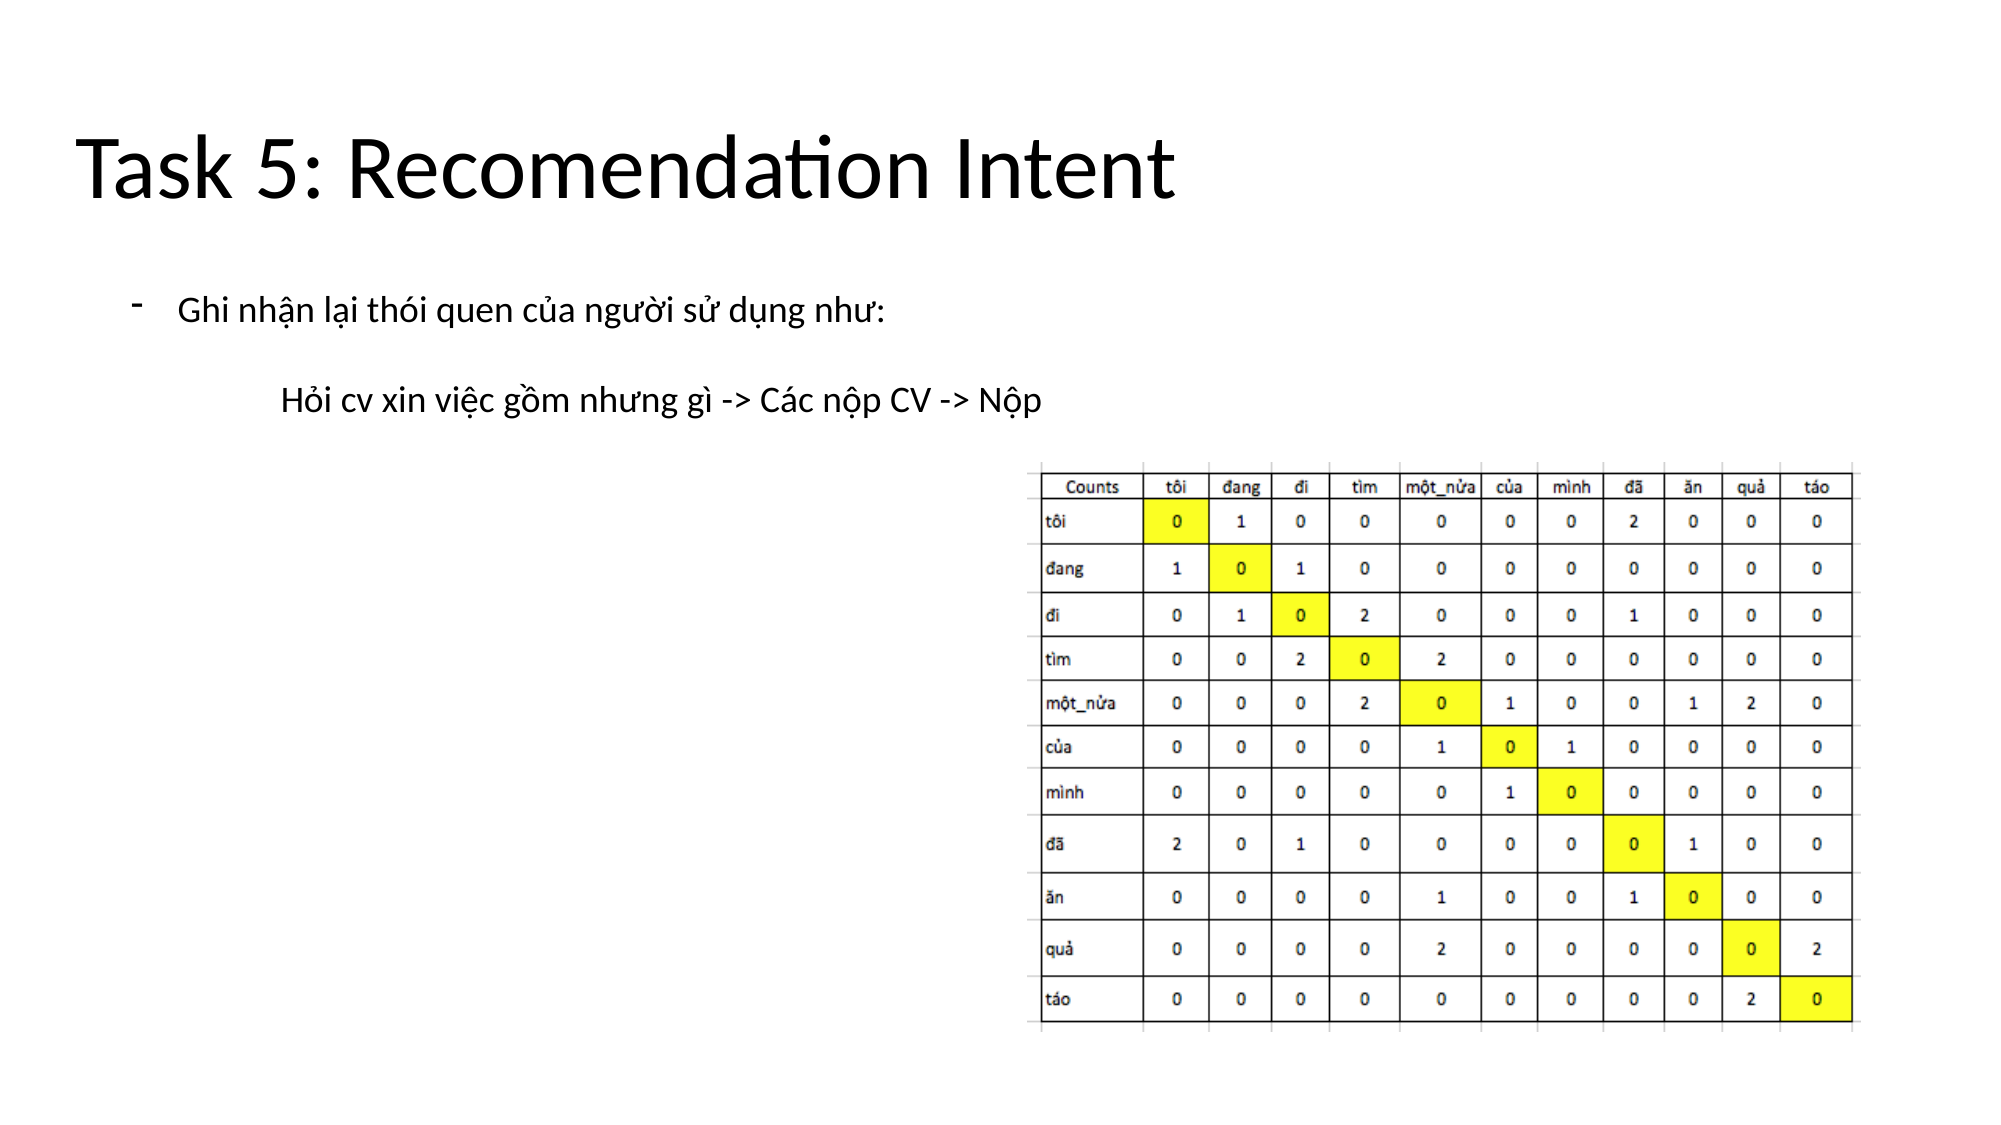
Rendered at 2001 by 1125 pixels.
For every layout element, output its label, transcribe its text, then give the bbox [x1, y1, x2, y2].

text_box Ghi nhận lại thói quen của người sử dụng như: Hỏi cv xin việc gồm nhưng gì -> Các nộp CV -> Nộp [116, 277, 1360, 427]
title Task 5: Recomendation Intent [60, 59, 1940, 278]
picture [1027, 462, 1861, 1032]
